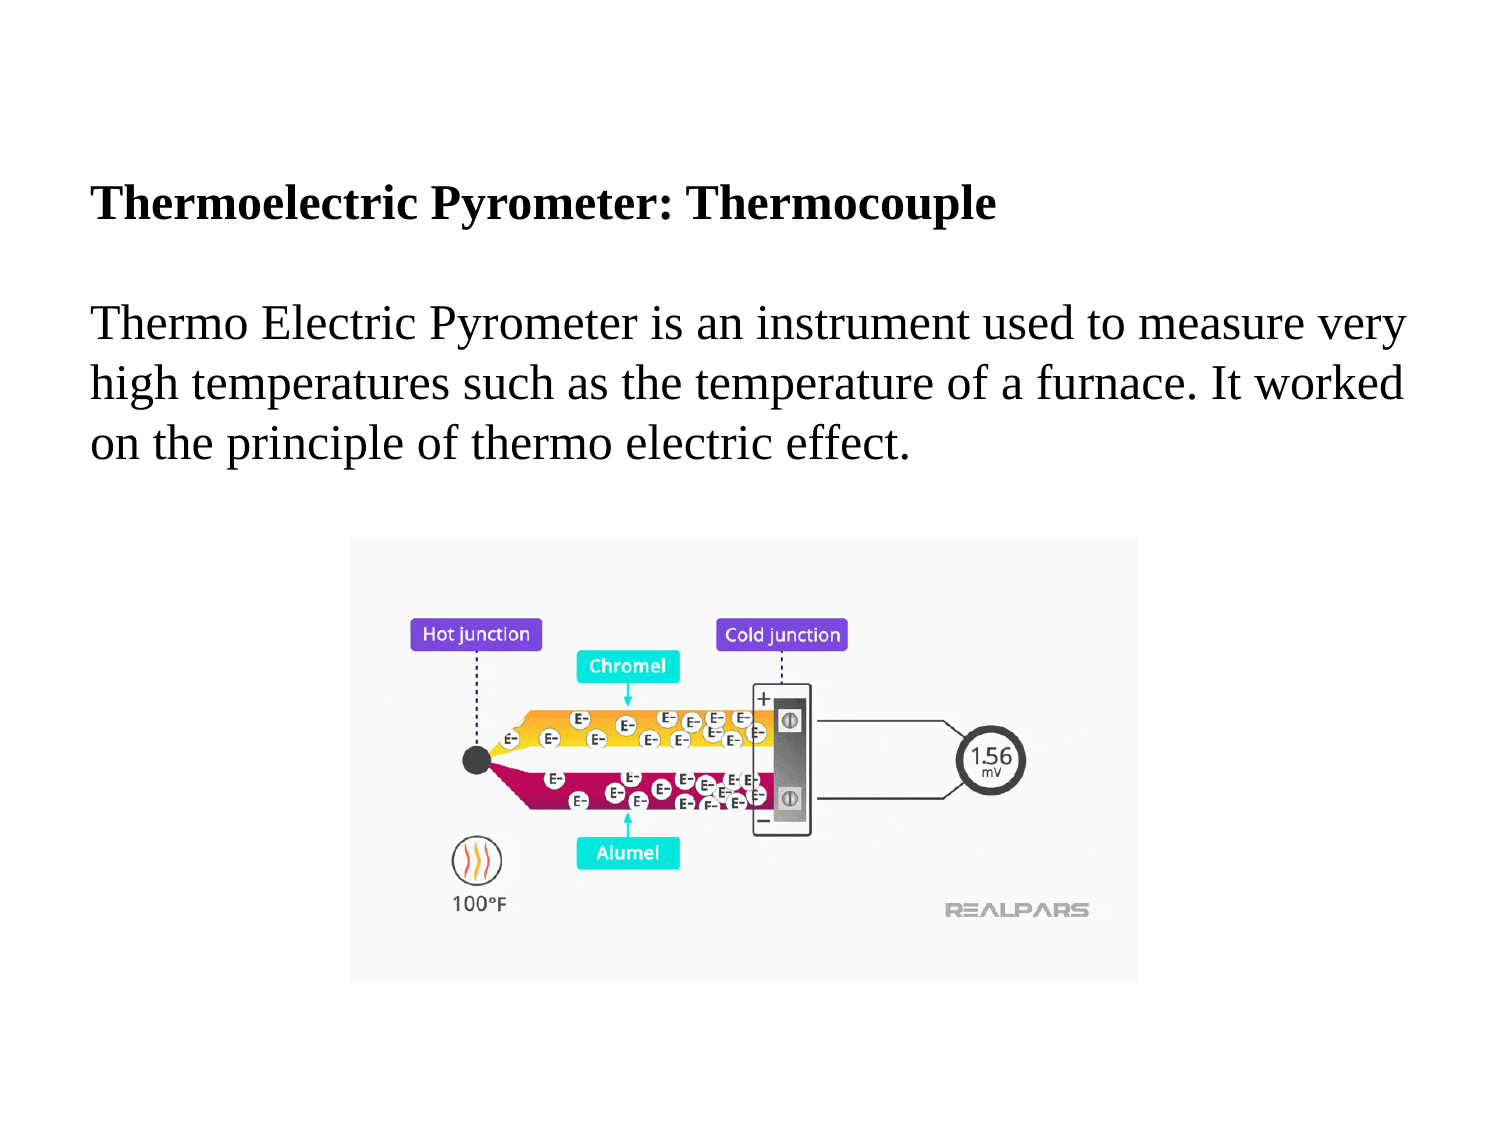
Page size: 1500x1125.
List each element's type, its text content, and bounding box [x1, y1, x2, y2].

text_box Thermoelectric Pyrometer: Thermocouple Thermo Electric Pyrometer is an instrument used to measure very high temperatures such as the temperature of a furnace. It worked on the principle of thermo electric effect. [75, 162, 1450, 478]
picture [349, 537, 1138, 981]
